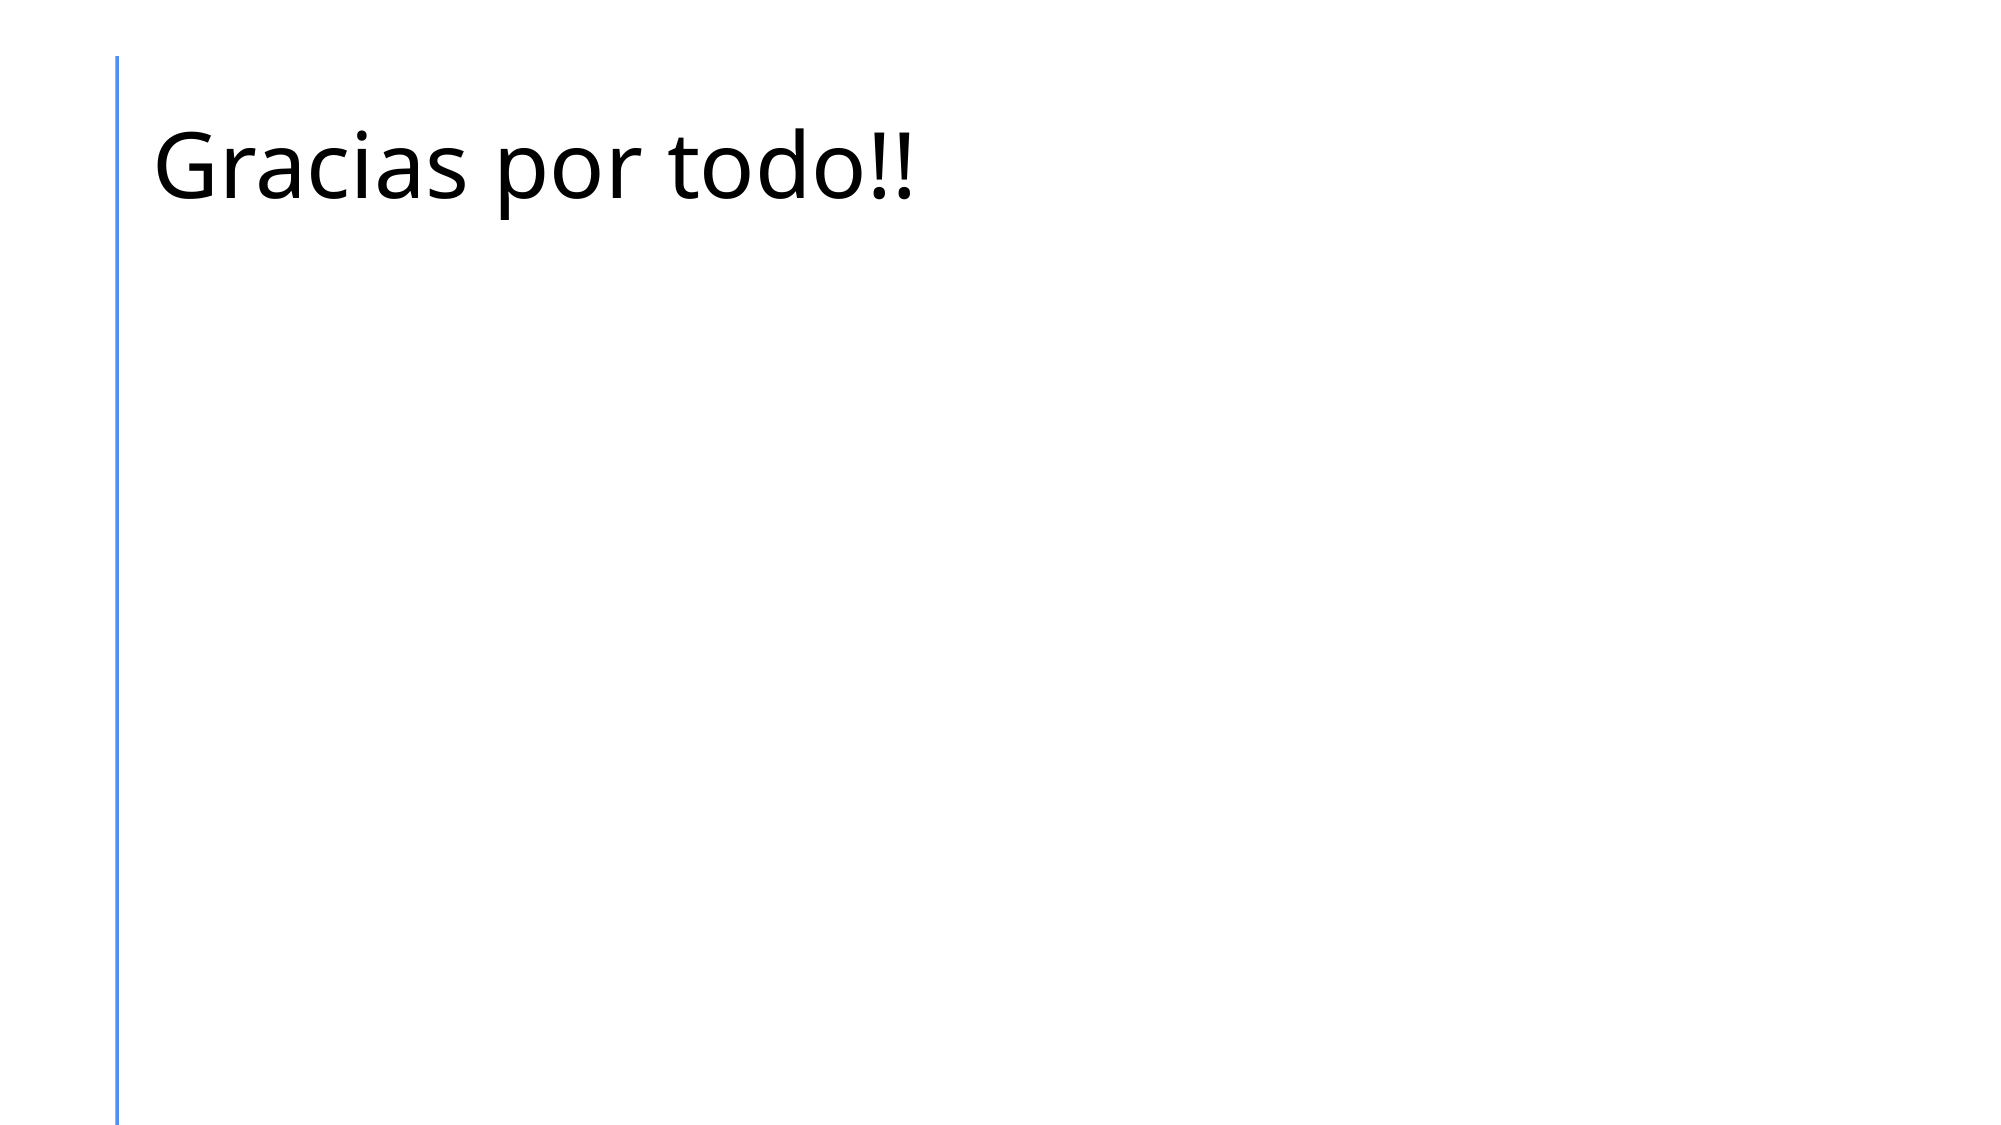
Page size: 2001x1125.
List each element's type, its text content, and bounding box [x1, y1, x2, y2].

title Gracias por todo!! [137, 59, 1863, 278]
